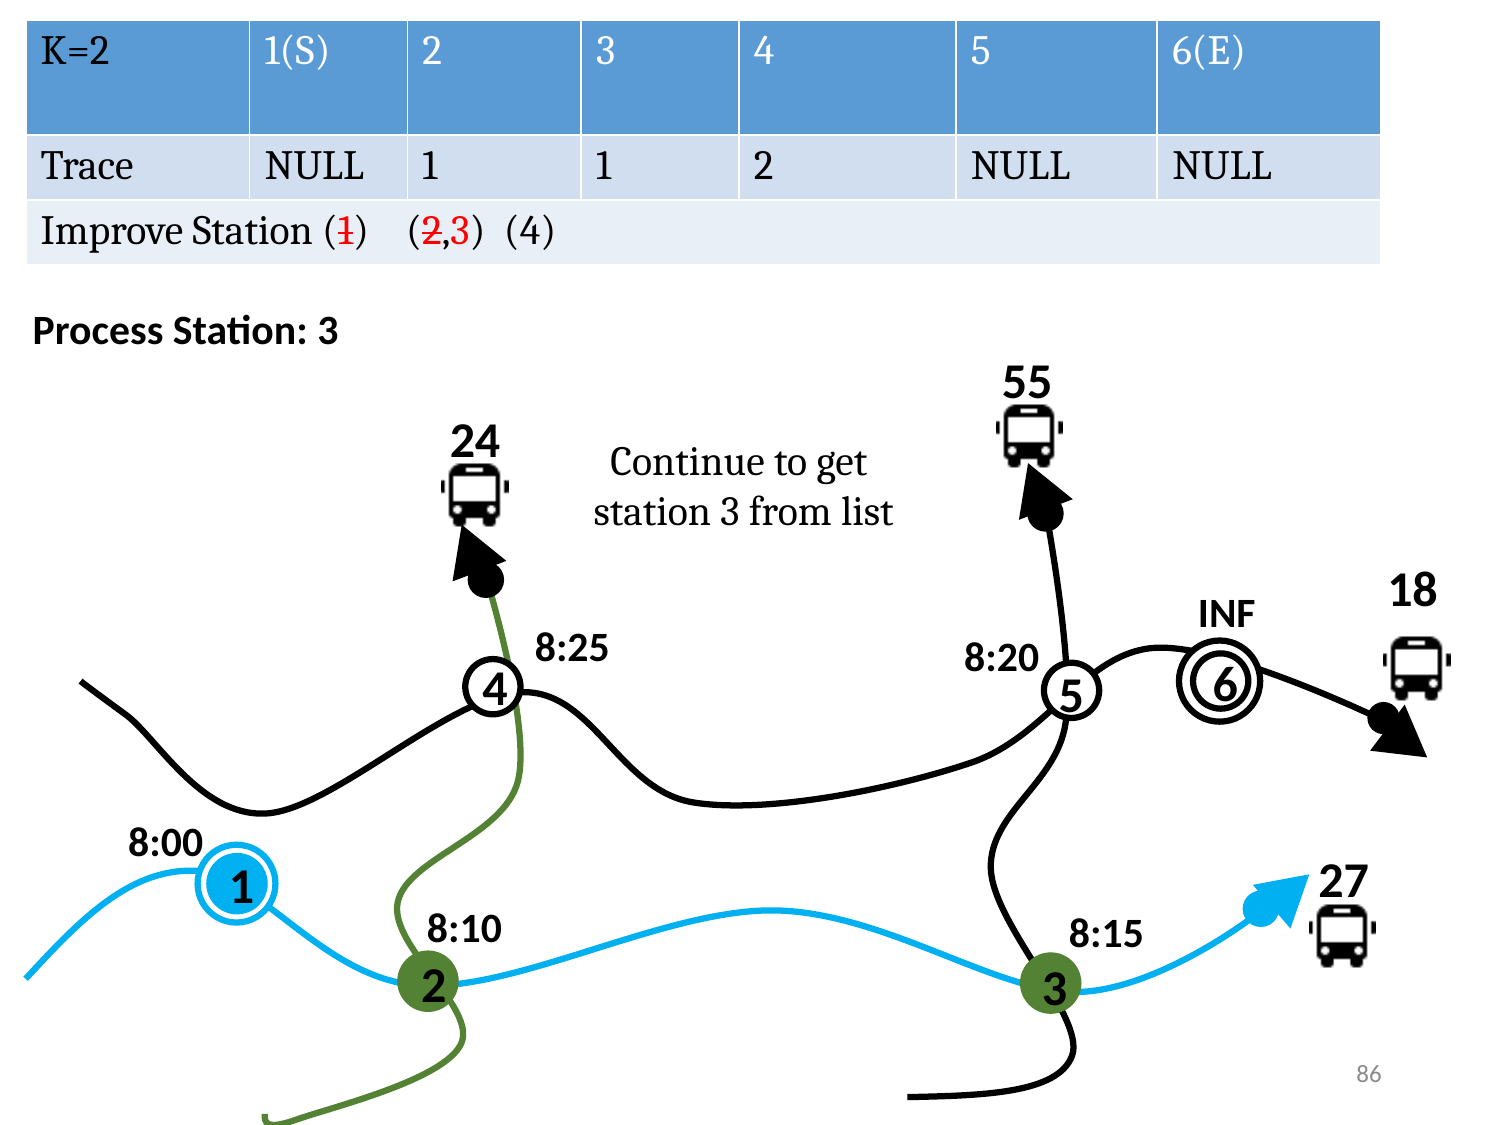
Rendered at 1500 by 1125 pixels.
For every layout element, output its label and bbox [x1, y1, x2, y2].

table_cell [582, 136, 738, 199]
table_header [27, 21, 249, 134]
table_cell [957, 136, 1156, 199]
table_cell [1158, 136, 1380, 199]
table_header [408, 21, 580, 134]
picture [996, 403, 1063, 470]
picture [1383, 635, 1451, 703]
table_header [740, 21, 955, 134]
table_header [1158, 21, 1380, 134]
text_box [435, 399, 516, 475]
table_cell [27, 201, 1380, 264]
text_box [987, 340, 1068, 416]
table_header [250, 21, 407, 134]
picture [1309, 903, 1376, 970]
text_box [18, 295, 354, 361]
table_header [957, 21, 1156, 134]
table_cell [408, 136, 580, 199]
text_box [24, 470, 1428, 1125]
table_cell [250, 136, 407, 199]
table_cell [27, 136, 249, 199]
table_cell [740, 136, 955, 199]
picture [441, 462, 509, 529]
table_header [582, 21, 738, 134]
text_box [1372, 549, 1453, 624]
text_box [578, 426, 909, 542]
slide_number [1059, 1042, 1397, 1103]
